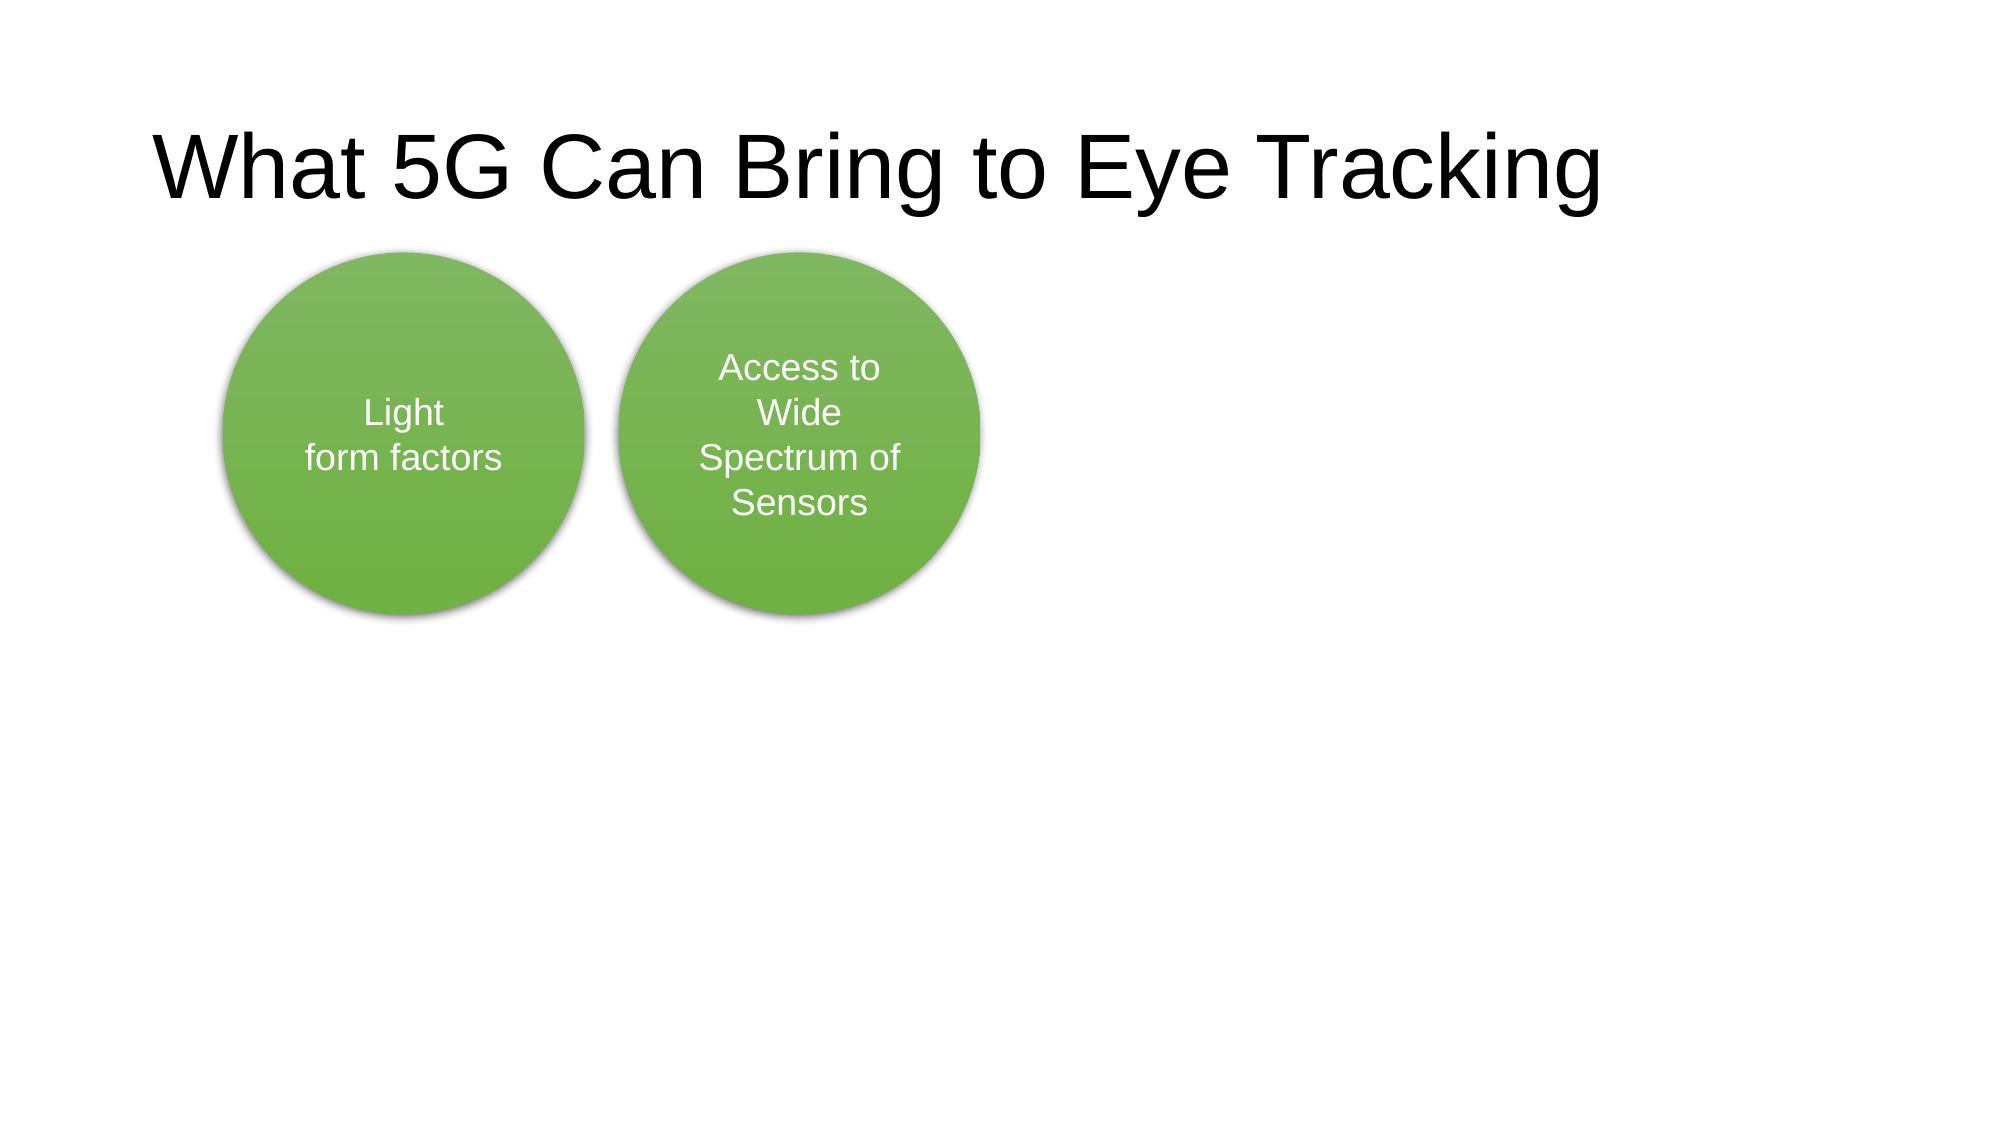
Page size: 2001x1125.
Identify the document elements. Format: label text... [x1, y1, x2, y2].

title What 5G Can Bring to Eye Tracking [137, 59, 1863, 278]
text_box Light form factors [222, 252, 585, 615]
text_box Access to Wide Spectrum of Sensors [618, 252, 981, 615]
